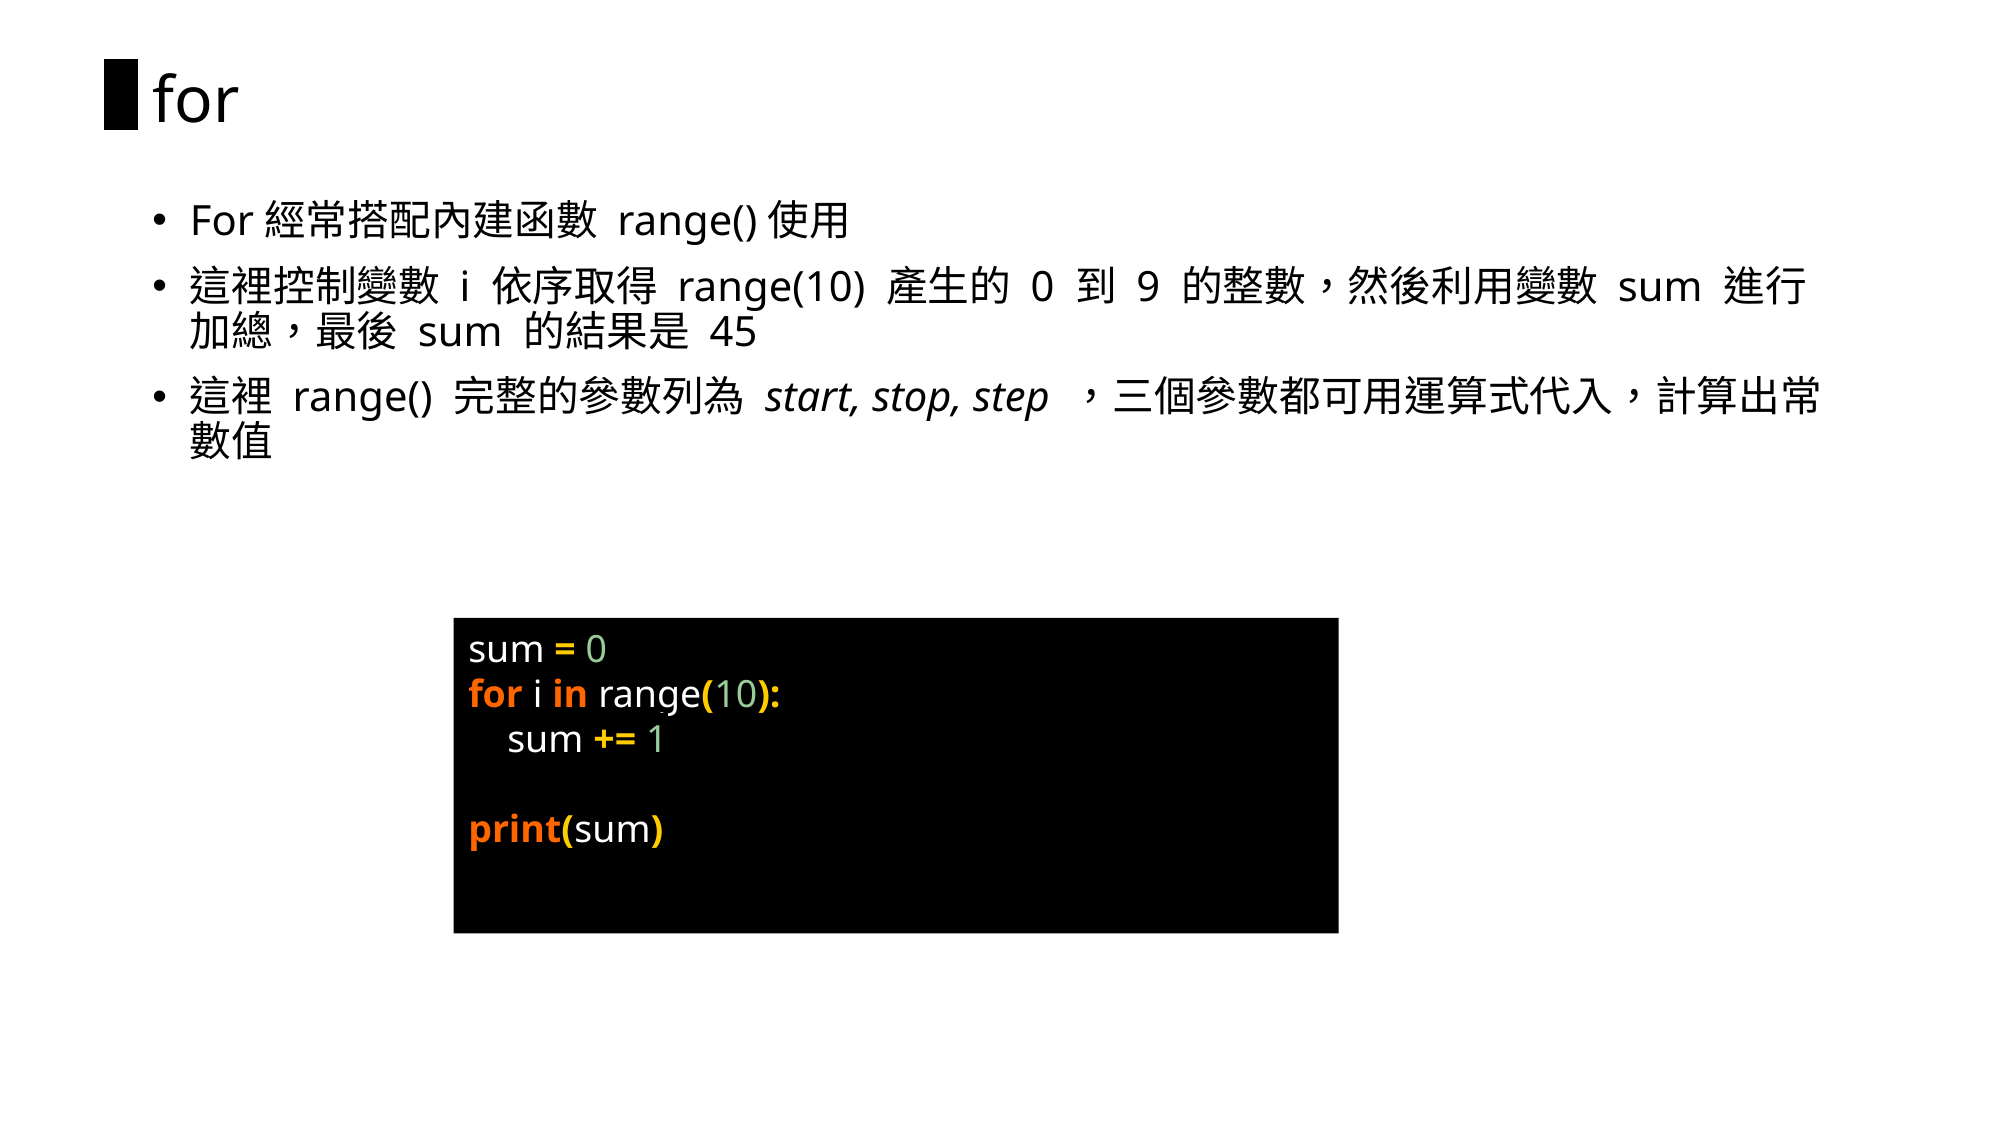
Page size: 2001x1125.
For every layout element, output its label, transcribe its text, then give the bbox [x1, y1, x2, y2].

title for [137, 59, 1863, 145]
text_box sum = 0 for i in range(10): sum += 1 print(sum) [453, 617, 1339, 934]
list For經常搭配內建函數 range()使用 這裡控制變數 i 依序取得 range(10) 產生的 0 到 9 的整數，然後利用變數 sum 進行加總，最後 sum 的結果是 45 這裡 range() 完整的參數列為 start, stop, step ，三個參數都可用運算式代入，計算出常數值 [137, 191, 1863, 1014]
